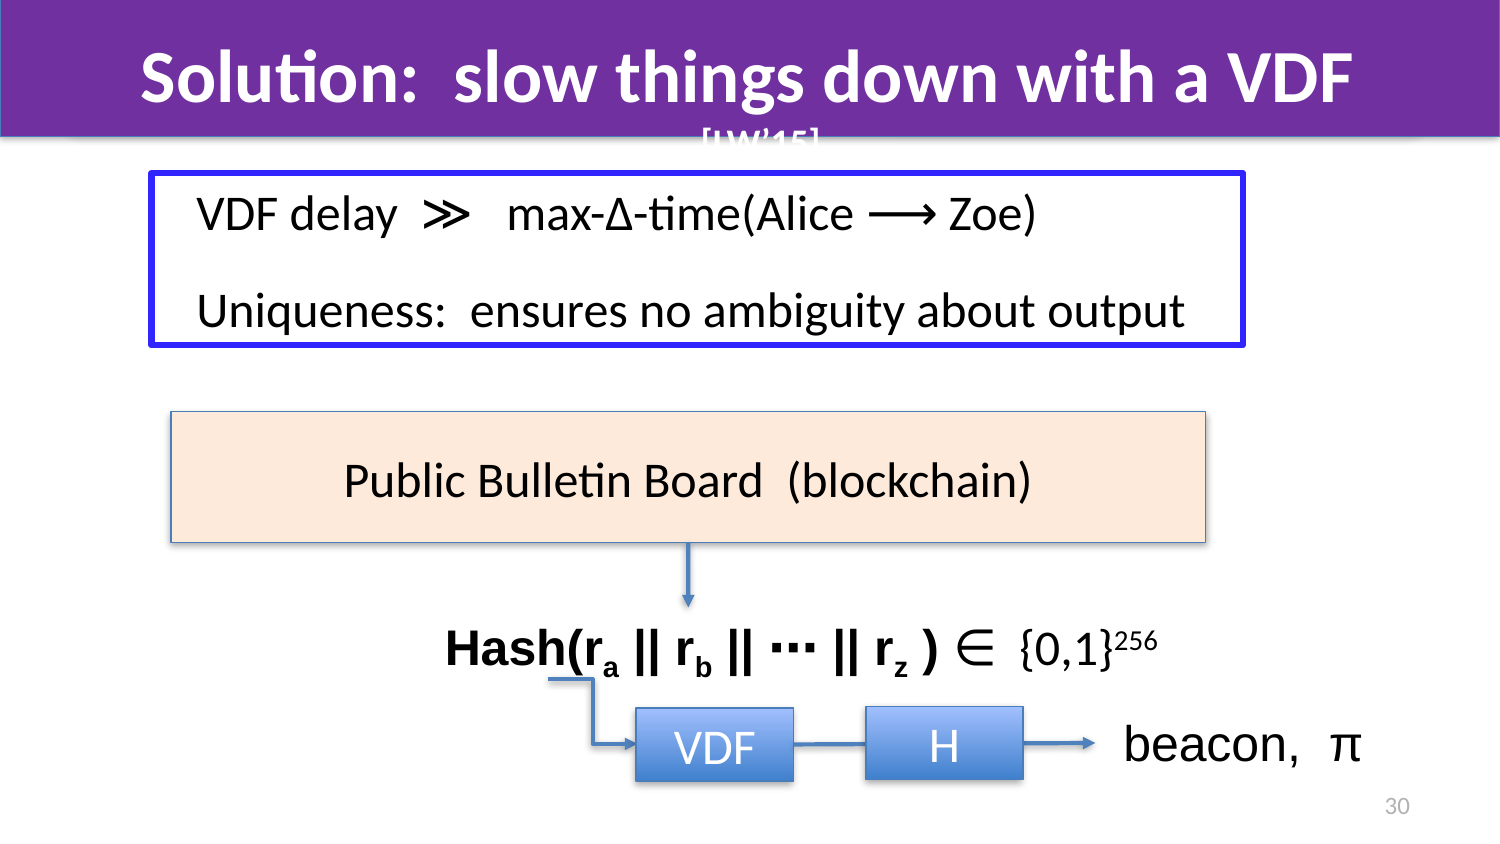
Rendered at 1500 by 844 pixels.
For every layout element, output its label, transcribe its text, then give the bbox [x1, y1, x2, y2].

text_box VDF [635, 707, 789, 782]
text_box Public Bulletin Board (blockchain) [170, 411, 1206, 543]
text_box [415, 542, 1211, 684]
text_box VDF delay ≫ max-Δ-time(Alice ⟶ Zoe) Uniqueness: ensures no ambiguity about output [151, 173, 1243, 346]
slide_number 30 [1074, 782, 1425, 827]
title Solution: slow things down with a VDF [LW’15] [66, 20, 1455, 123]
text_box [547, 679, 638, 745]
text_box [793, 703, 1381, 780]
